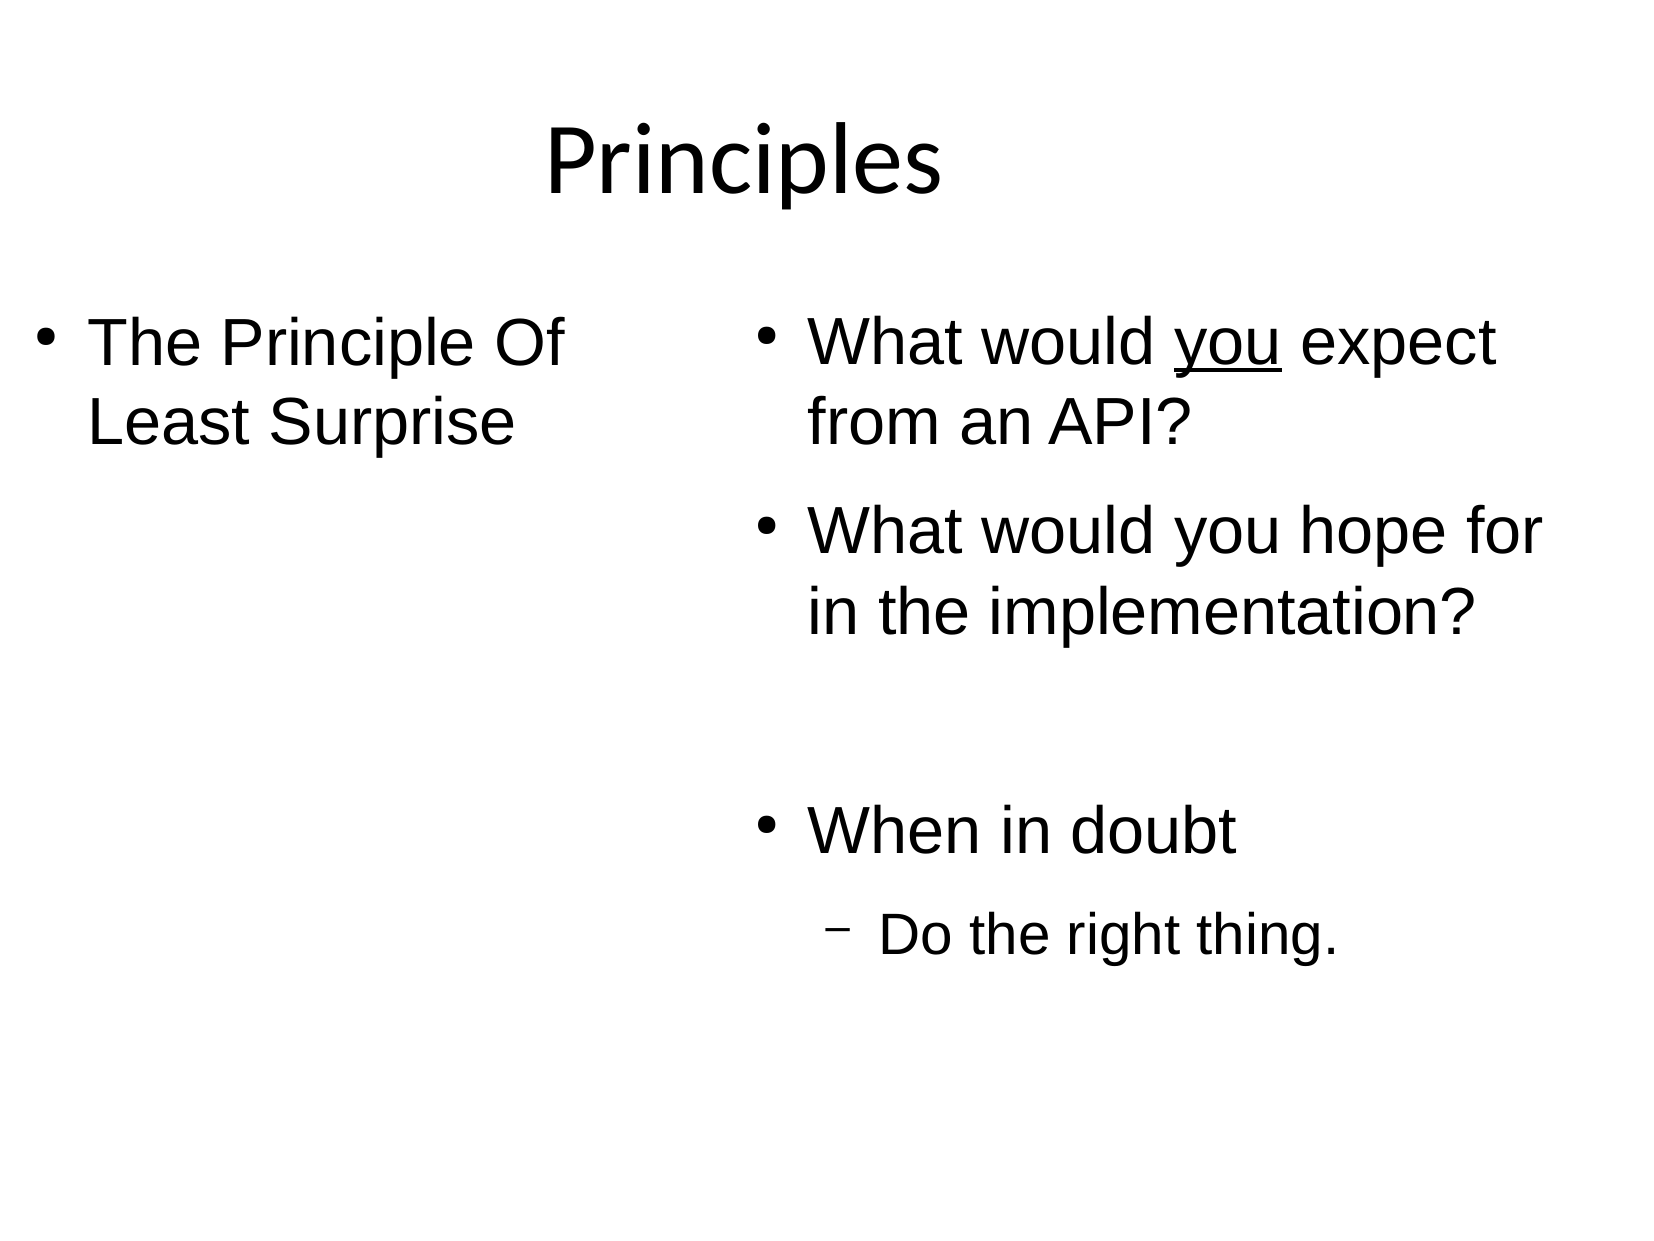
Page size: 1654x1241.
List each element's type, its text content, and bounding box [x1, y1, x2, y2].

list What would you expect from an API? What would you hope for in the implementation? When in doubt Do the right thing. [720, 289, 1597, 1009]
title Principles [0, 49, 1489, 257]
list The Principle Of Least Surprise [0, 290, 711, 1010]
